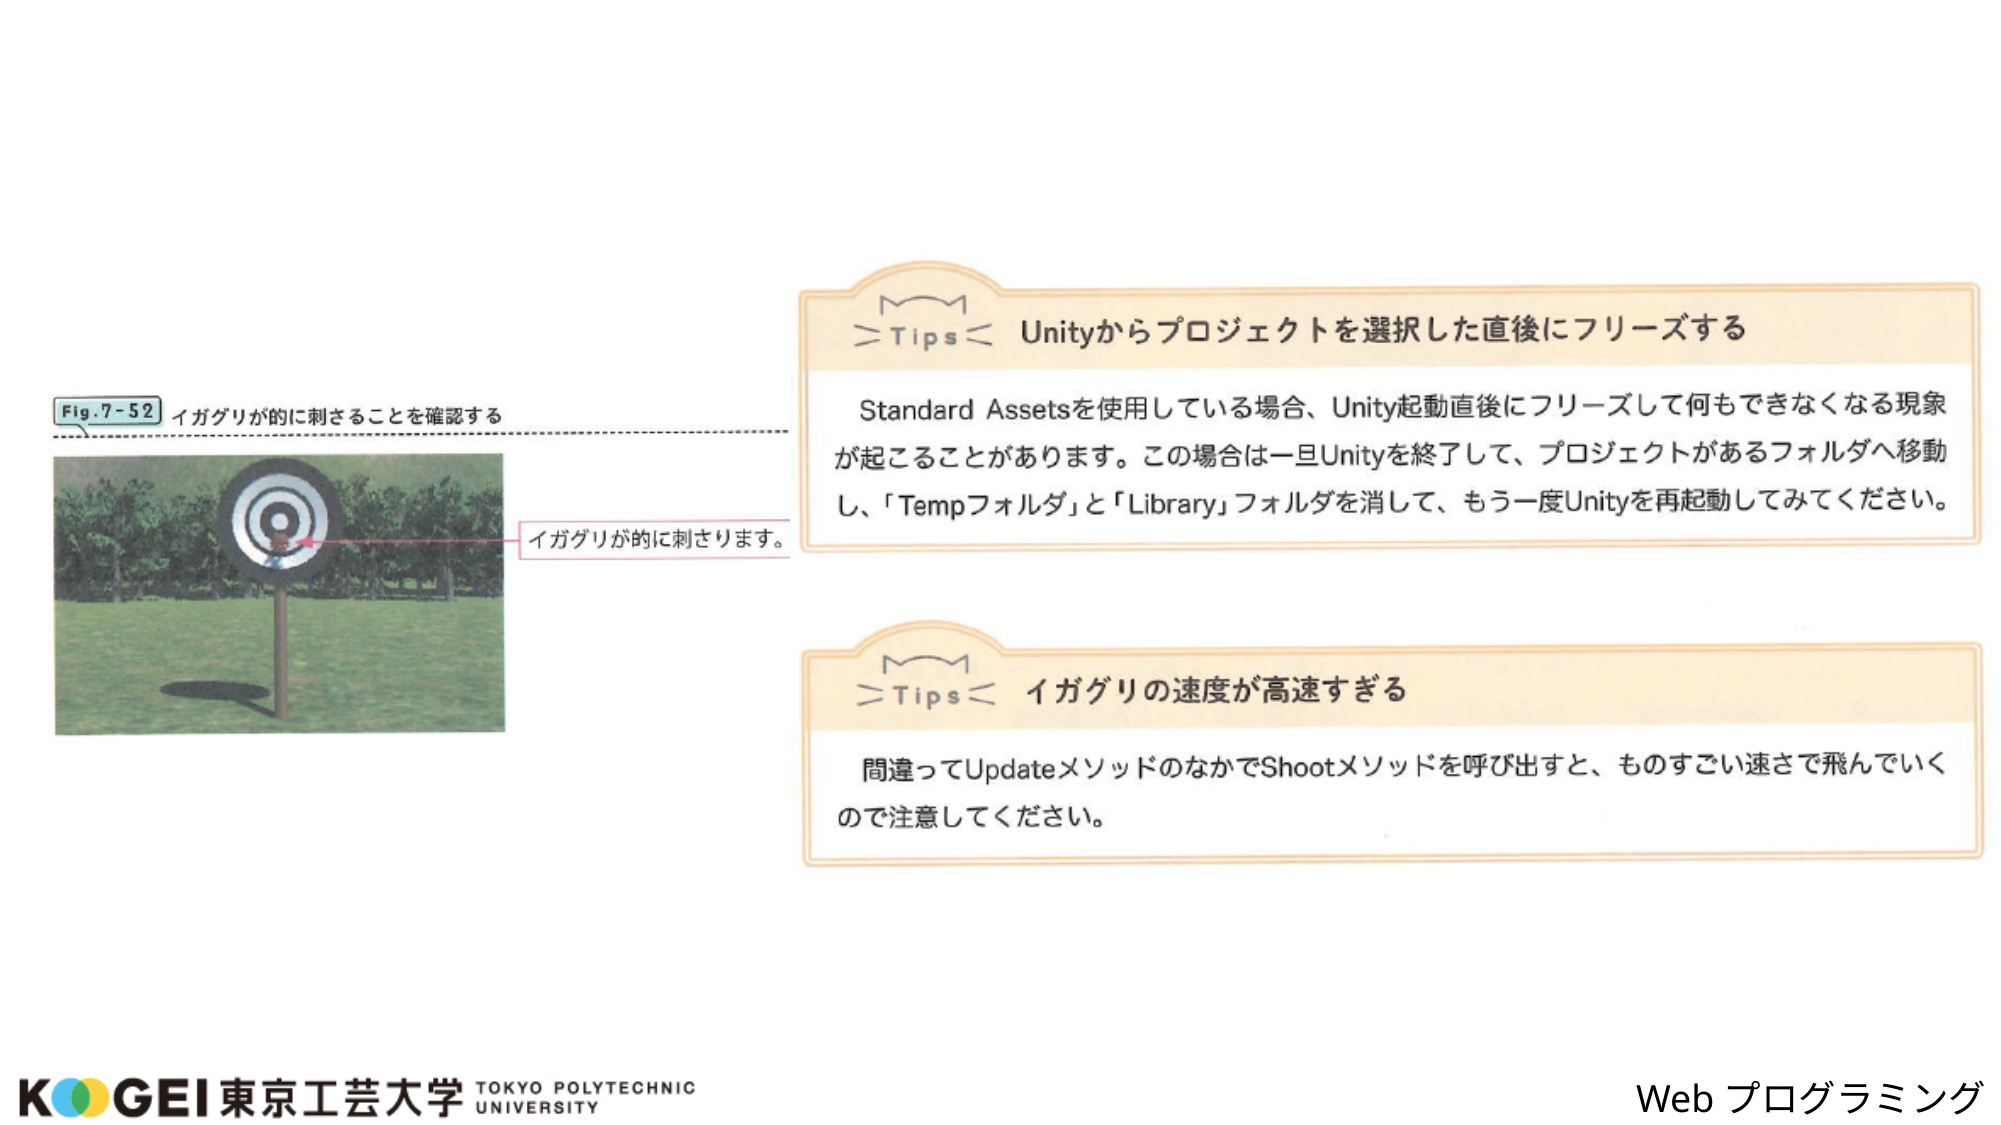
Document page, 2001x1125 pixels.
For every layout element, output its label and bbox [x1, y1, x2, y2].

picture [19, 1074, 698, 1122]
picture [42, 253, 1996, 880]
